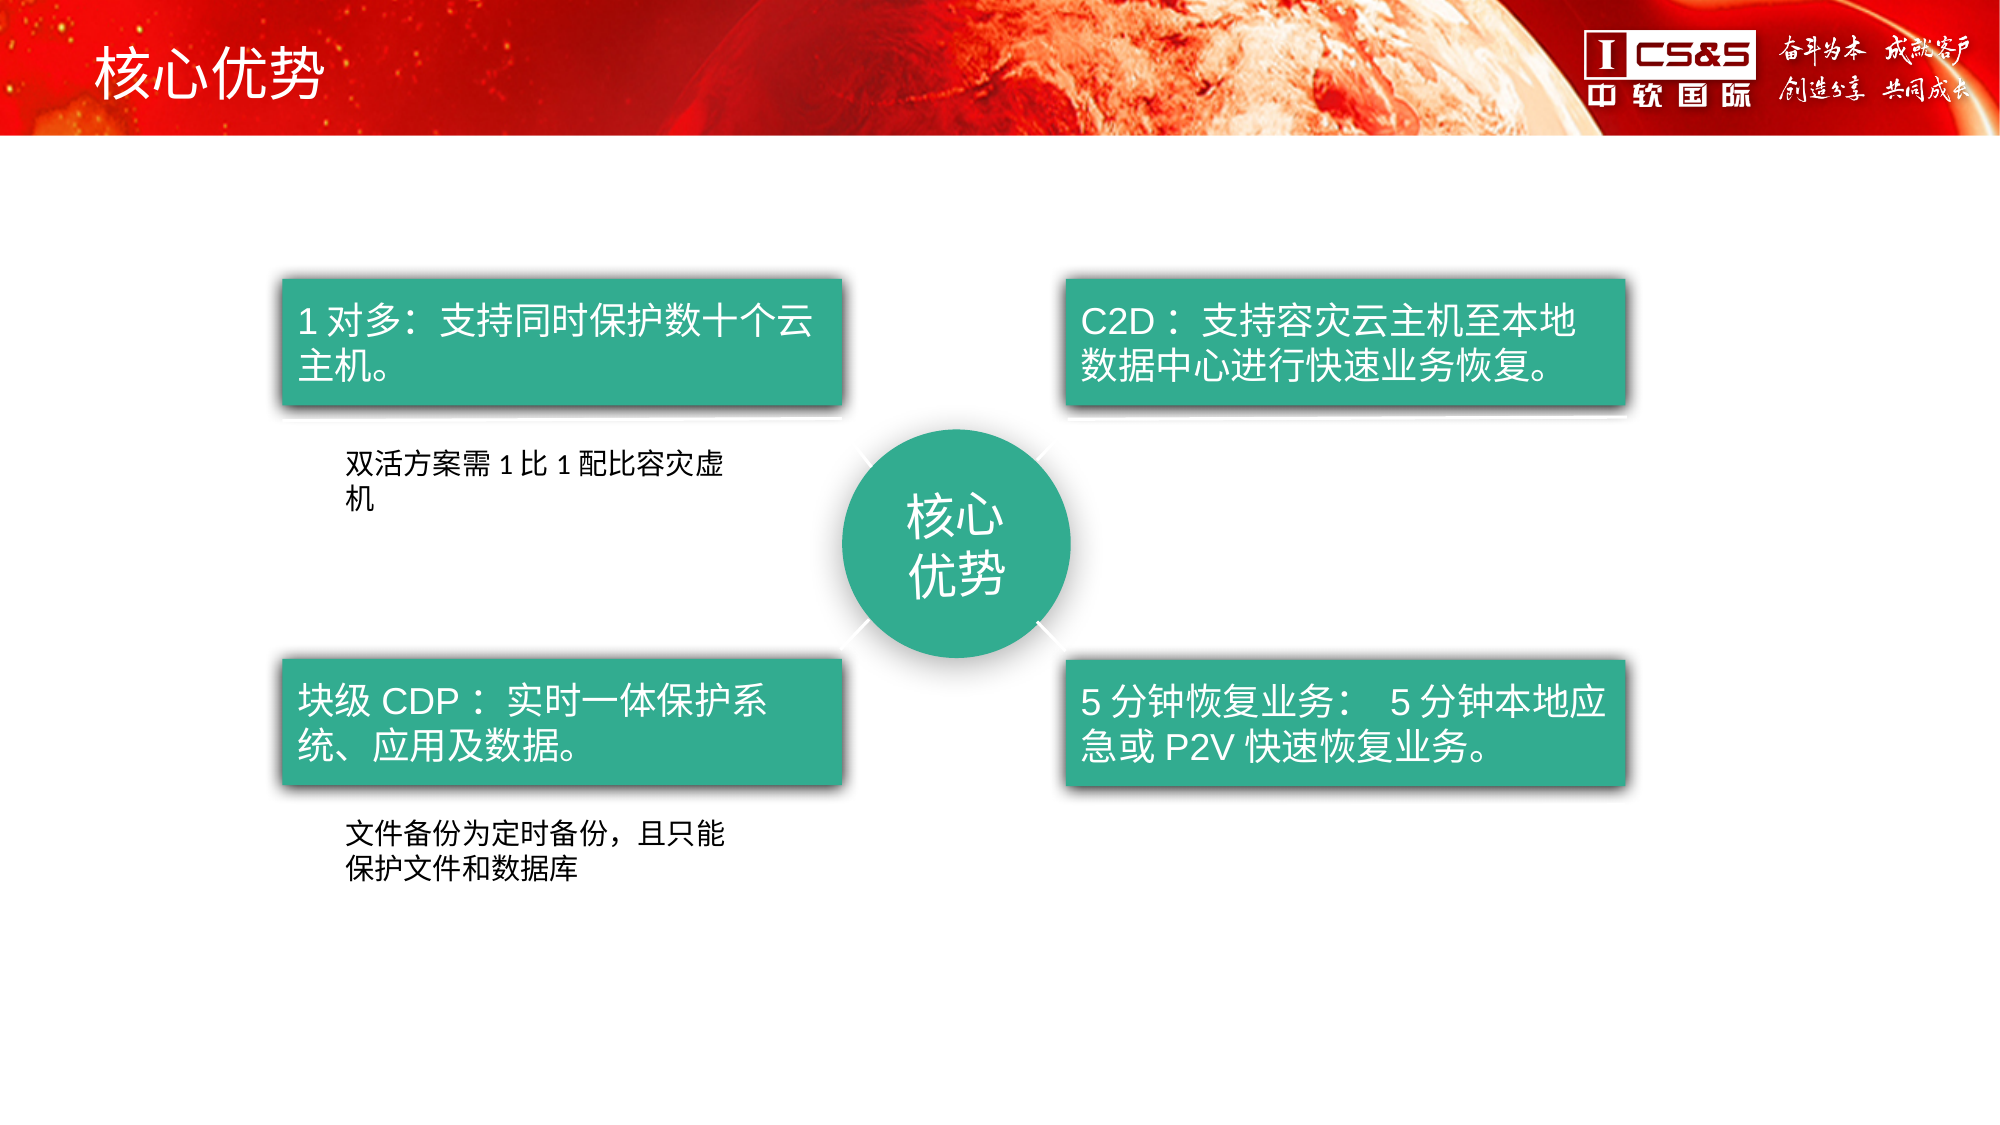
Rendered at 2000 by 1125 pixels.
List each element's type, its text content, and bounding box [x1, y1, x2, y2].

text_box 文件备份为定时备份，且只能保护文件和数据库 [330, 809, 759, 893]
title 核心优势 [78, 19, 1514, 126]
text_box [279, 278, 1628, 809]
picture [0, 0, 2000, 1125]
